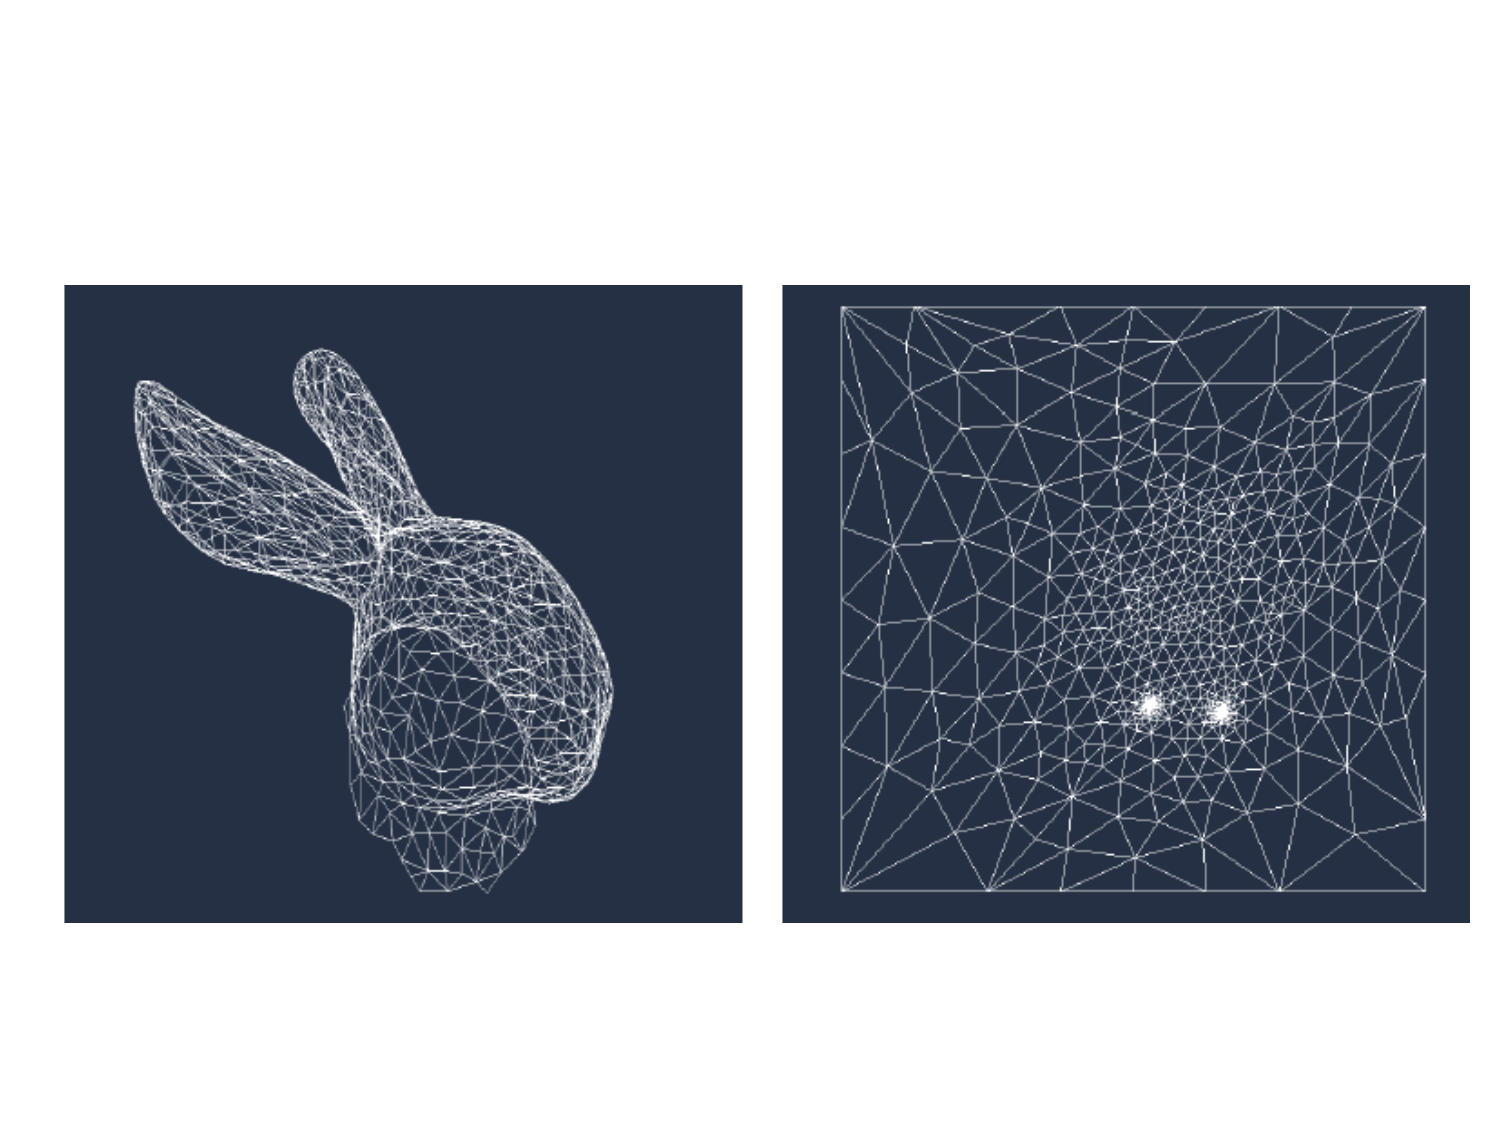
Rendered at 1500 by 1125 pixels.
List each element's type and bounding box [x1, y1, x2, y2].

picture [63, 285, 1470, 923]
